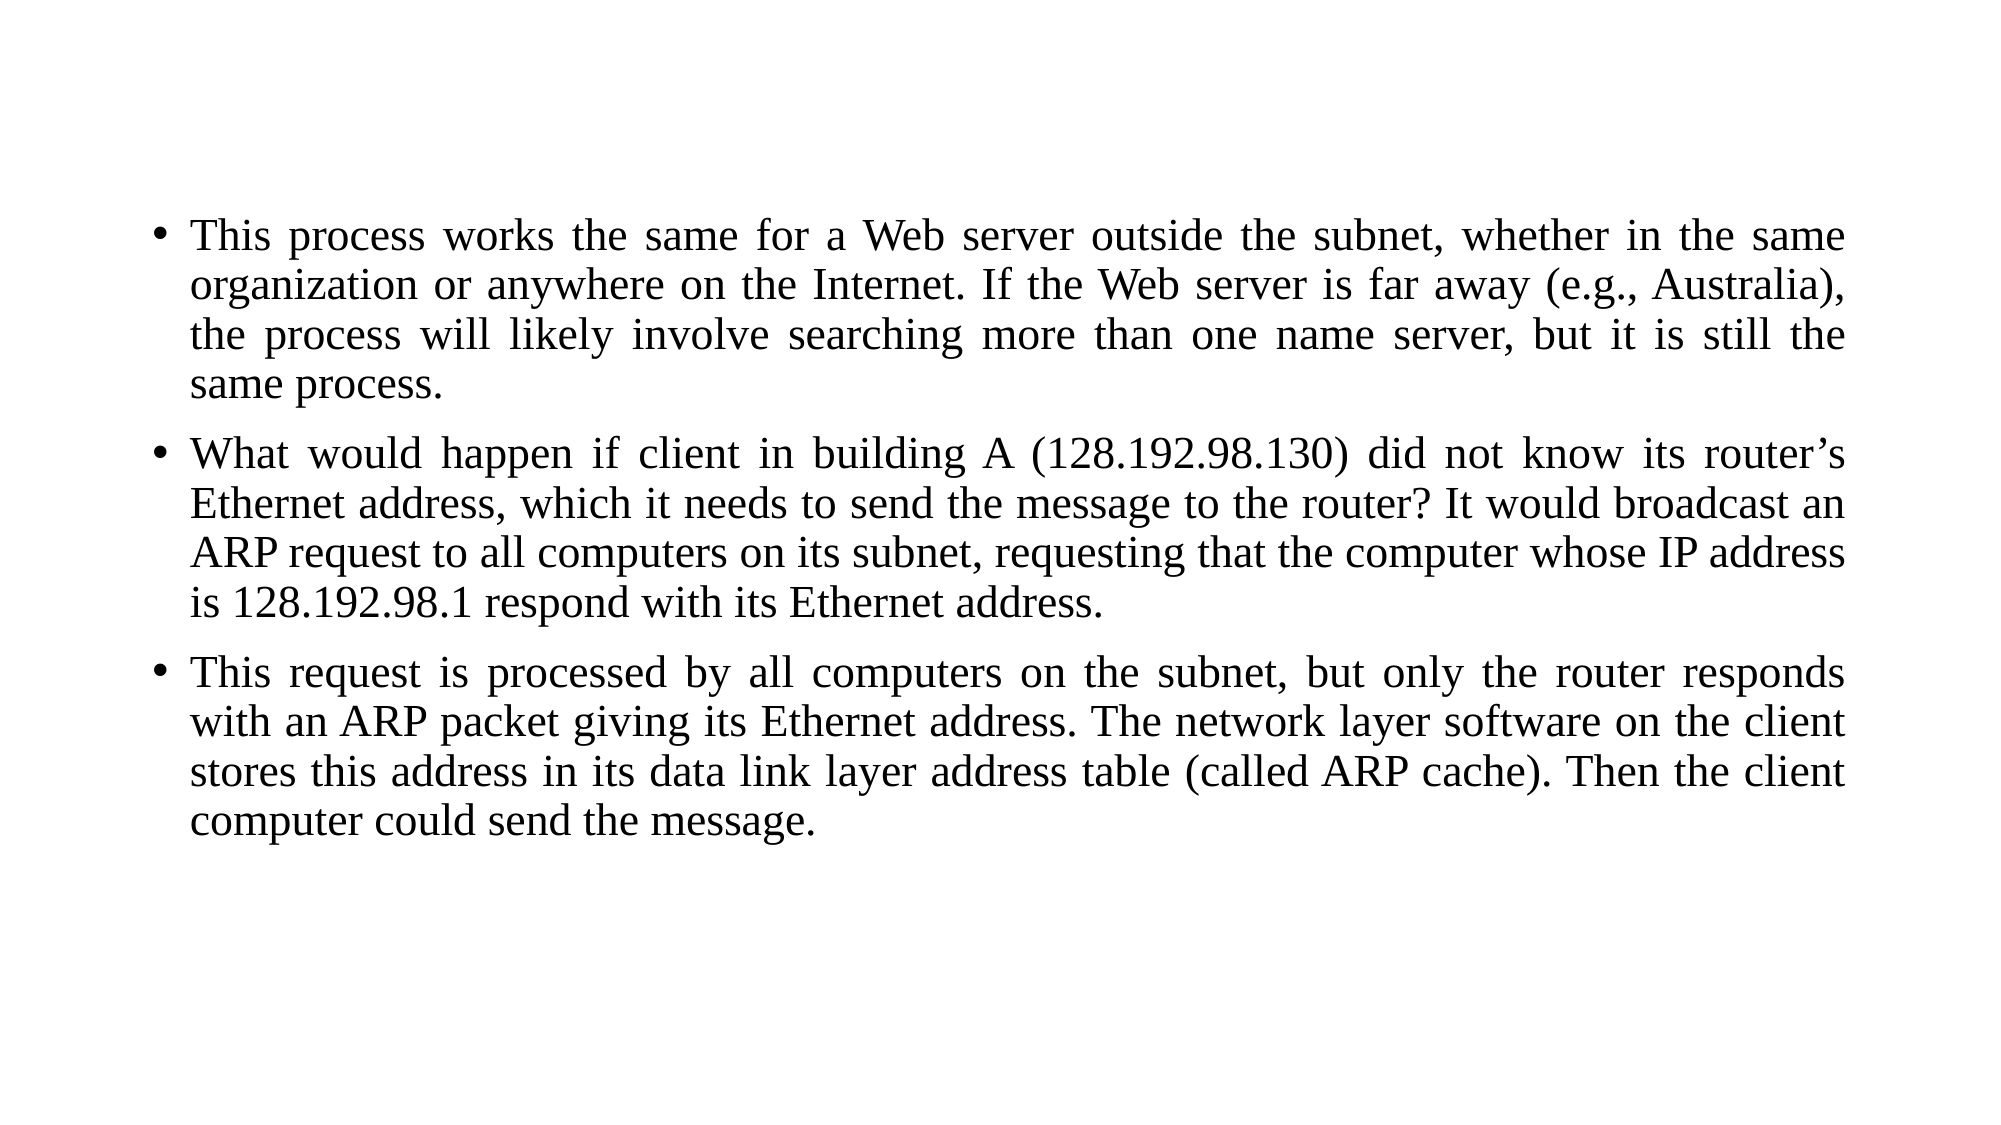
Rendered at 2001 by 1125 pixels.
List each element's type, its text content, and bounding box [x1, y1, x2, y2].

list This process works the same for a Web server outside the subnet, whether in the same organization or anywhere on the Internet. If the Web server is far away (e.g., Australia), the process will likely involve searching more than one name server, but it is still the same process. What would happen if client in building A (128.192.98.130) did not know its router’s Ethernet address, which it needs to send the message to the router? It would broadcast an ARP request to all computers on its subnet, requesting that the computer whose IP address is 128.192.98.1 respond with its Ethernet address. This request is processed by all computers on the subnet, but only the router responds with an ARP packet giving its Ethernet address. The network layer software on the client stores this address in its data link layer address table (called ARP cache). Then the client computer could send the message. [137, 203, 1863, 1014]
